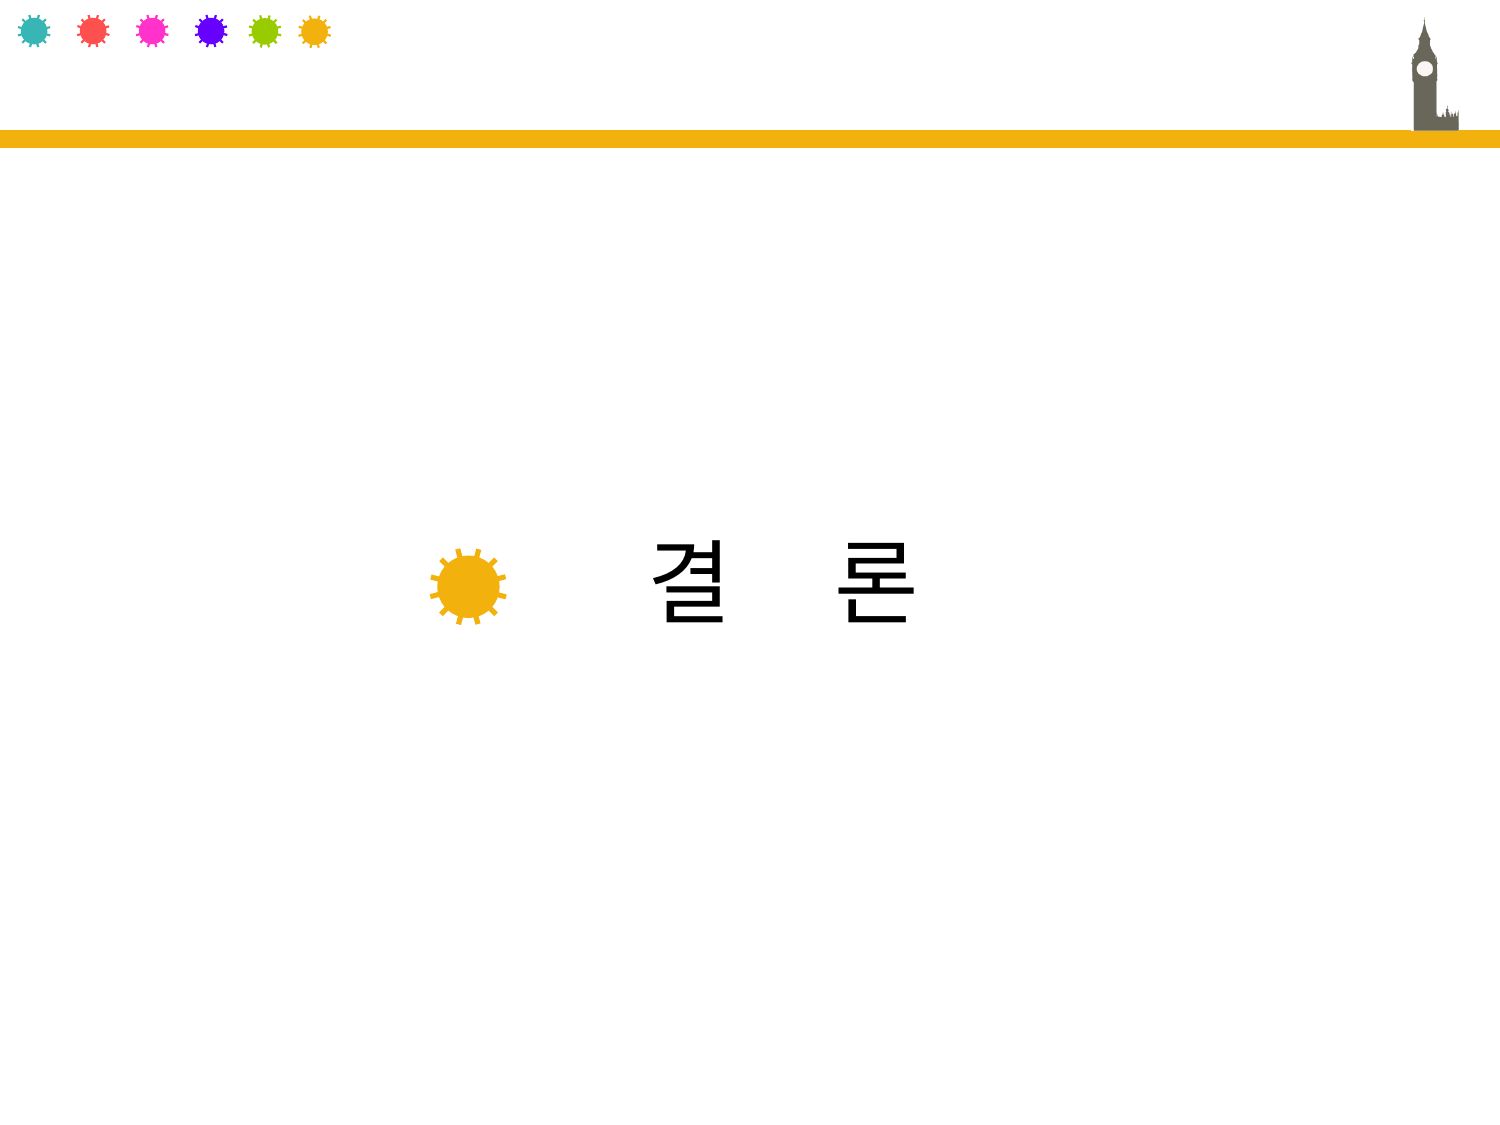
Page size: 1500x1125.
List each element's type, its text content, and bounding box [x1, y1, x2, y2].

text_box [76, 14, 111, 48]
picture [1411, 17, 1459, 131]
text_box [135, 14, 169, 48]
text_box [297, 14, 332, 49]
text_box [194, 14, 228, 48]
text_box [17, 13, 52, 48]
text_box 결 론 [632, 517, 1500, 642]
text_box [428, 547, 508, 626]
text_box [247, 14, 282, 49]
